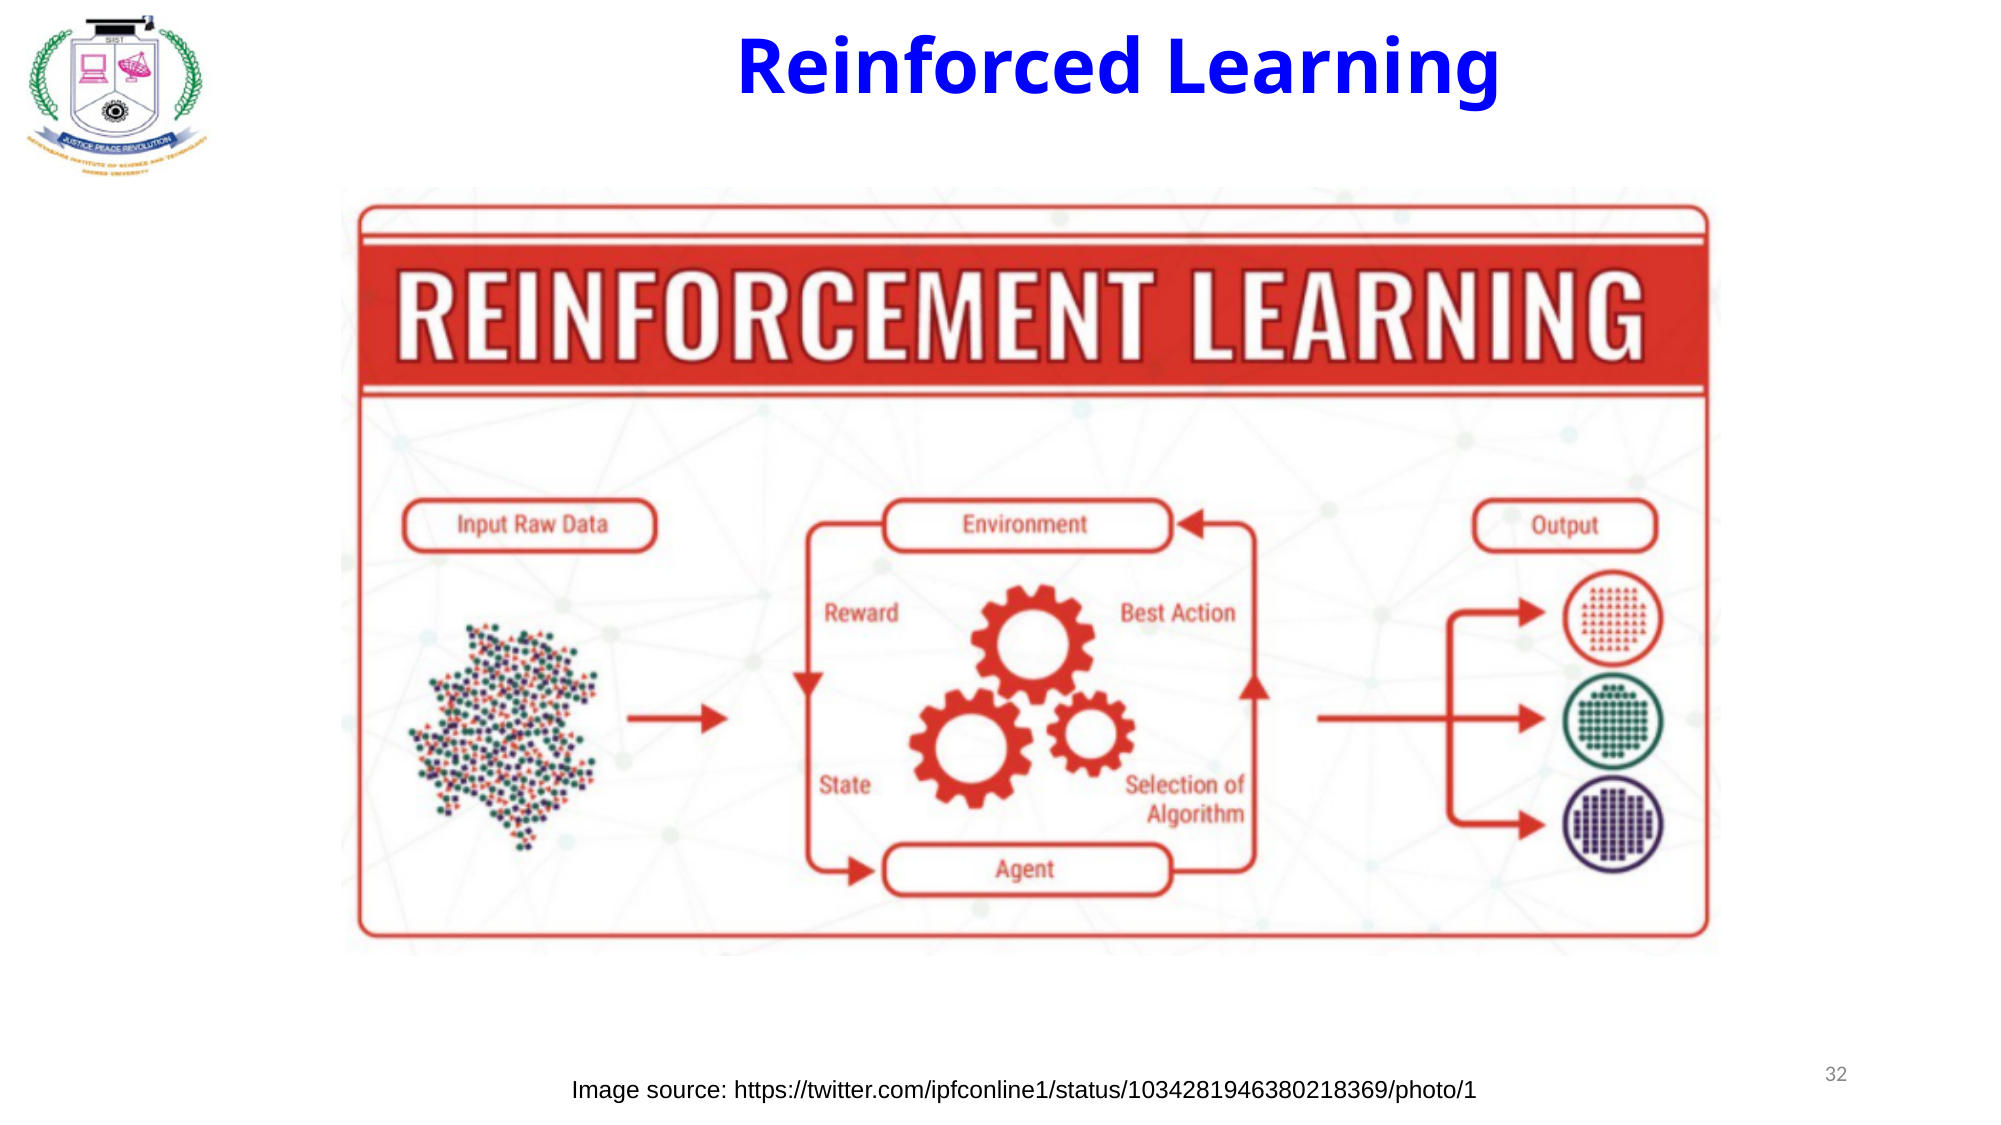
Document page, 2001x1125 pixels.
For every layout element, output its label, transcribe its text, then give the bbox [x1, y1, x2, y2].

text_box Image source: https://twitter.com/ipfconline1/status/1034281946380218369/photo/1 [556, 1066, 1554, 1111]
slide_number 32 [1412, 1042, 1863, 1103]
text_box Reinforced Learning [435, 10, 1804, 183]
picture [0, 0, 222, 194]
picture [341, 187, 1721, 956]
